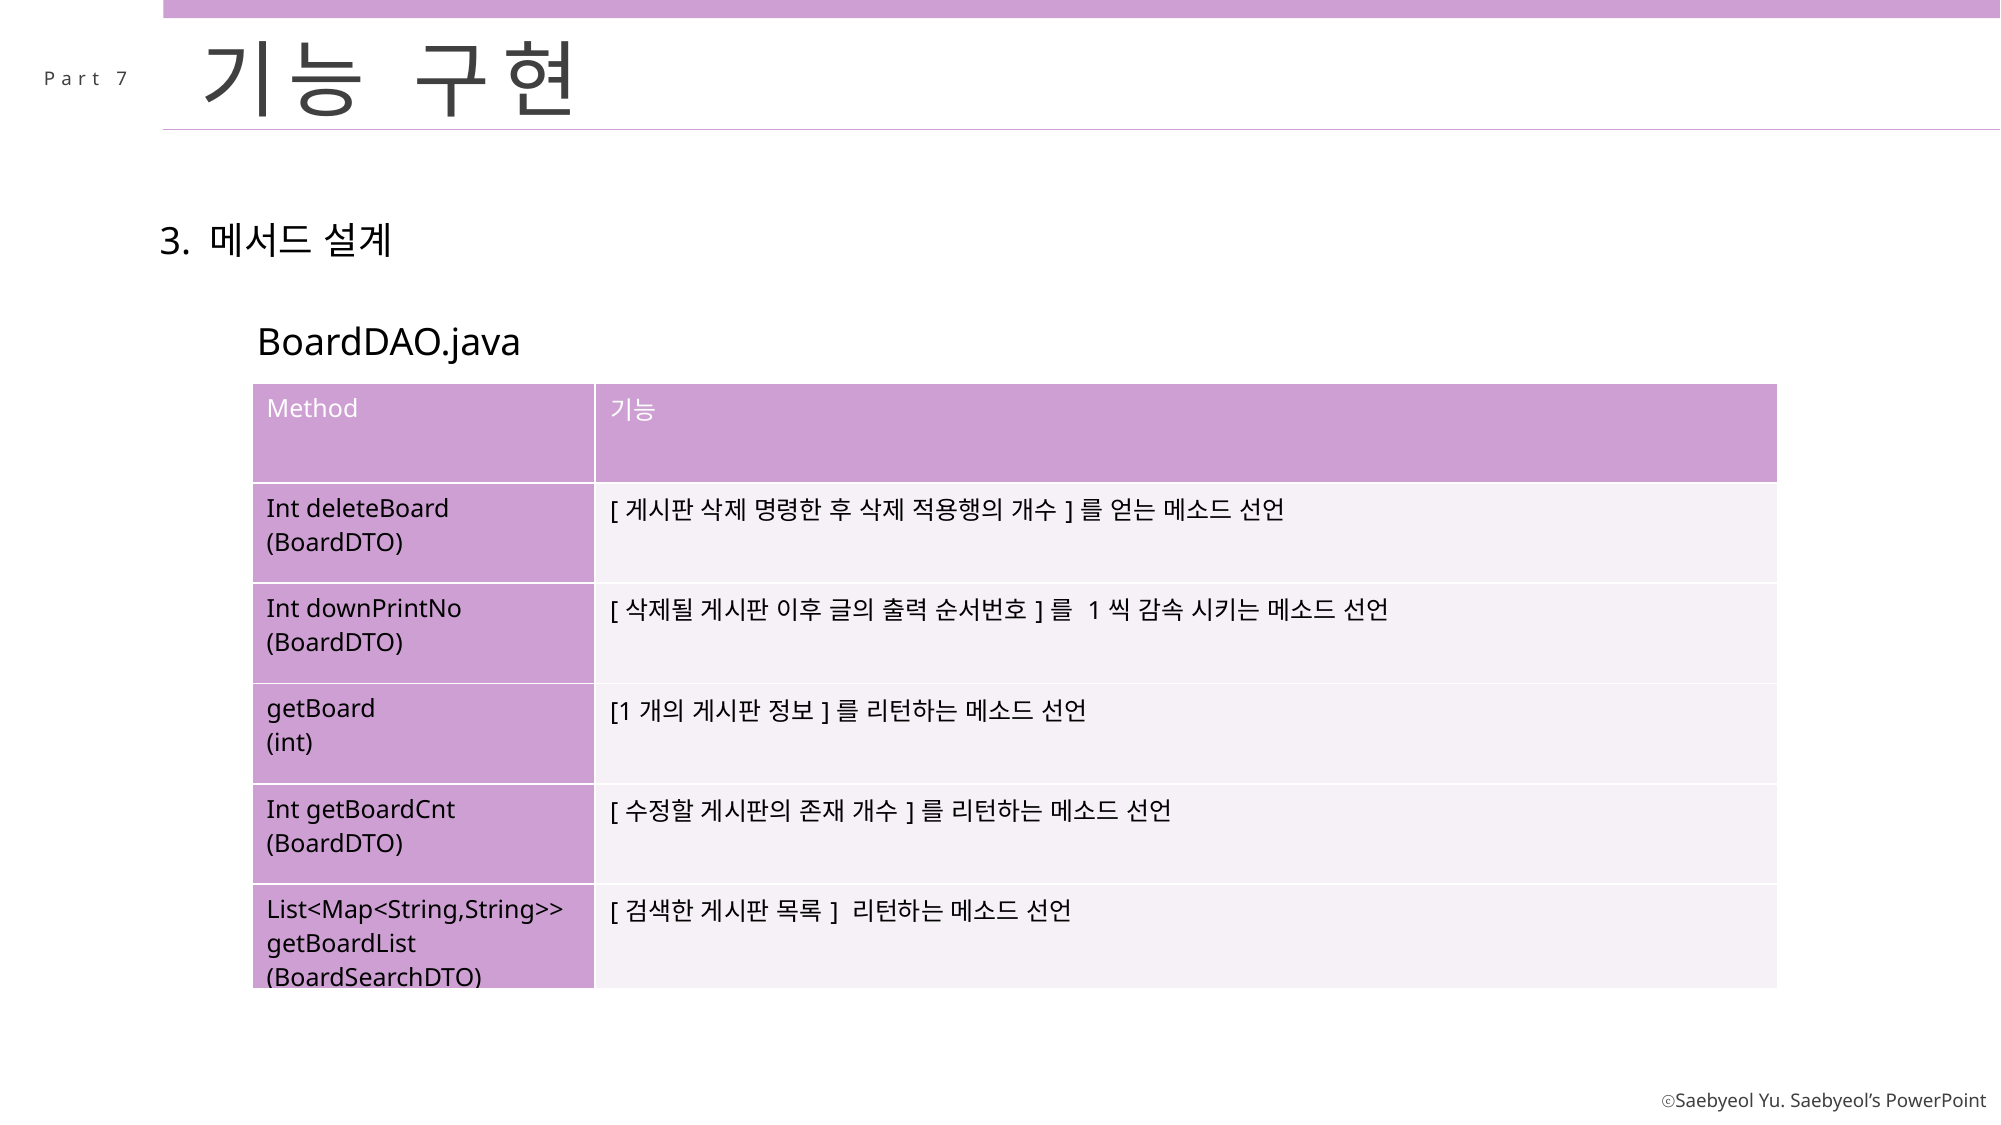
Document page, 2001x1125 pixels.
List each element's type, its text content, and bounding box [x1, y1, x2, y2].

table_cell Int getBoardCnt (BoardDTO) [253, 785, 594, 883]
table_cell Int deleteBoard (BoardDTO) [253, 484, 594, 582]
table_cell [검색한 게시판 목록] 리턴하는 메소드 선언 [596, 885, 1777, 988]
table_cell getBoard (int) [253, 684, 594, 783]
table_cell [게시판 삭제 명령한 후 삭제 적용행의 개수]를 얻는 메소드 선언 [596, 484, 1777, 582]
table_header 기능 [596, 384, 1777, 482]
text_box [26, 0, 2000, 136]
table_cell Int downPrintNo (BoardDTO) [253, 584, 594, 683]
text_box 3. 메서드 설계 [144, 209, 603, 270]
text_box BoardDAO.java [242, 310, 701, 371]
table_cell [수정할 게시판의 존재 개수]를 리턴하는 메소드 선언 [596, 785, 1777, 883]
table_header Method [253, 384, 594, 482]
table_cell List<Map<String,String>> getBoardList (BoardSearchDTO) [253, 885, 594, 988]
table_cell [1개의 게시판 정보]를 리턴하는 메소드 선언 [596, 684, 1777, 783]
table_cell [삭제될 게시판 이후 글의 출력 순서번호]를 1씩 감속 시키는 메소드 선언 [596, 584, 1777, 683]
